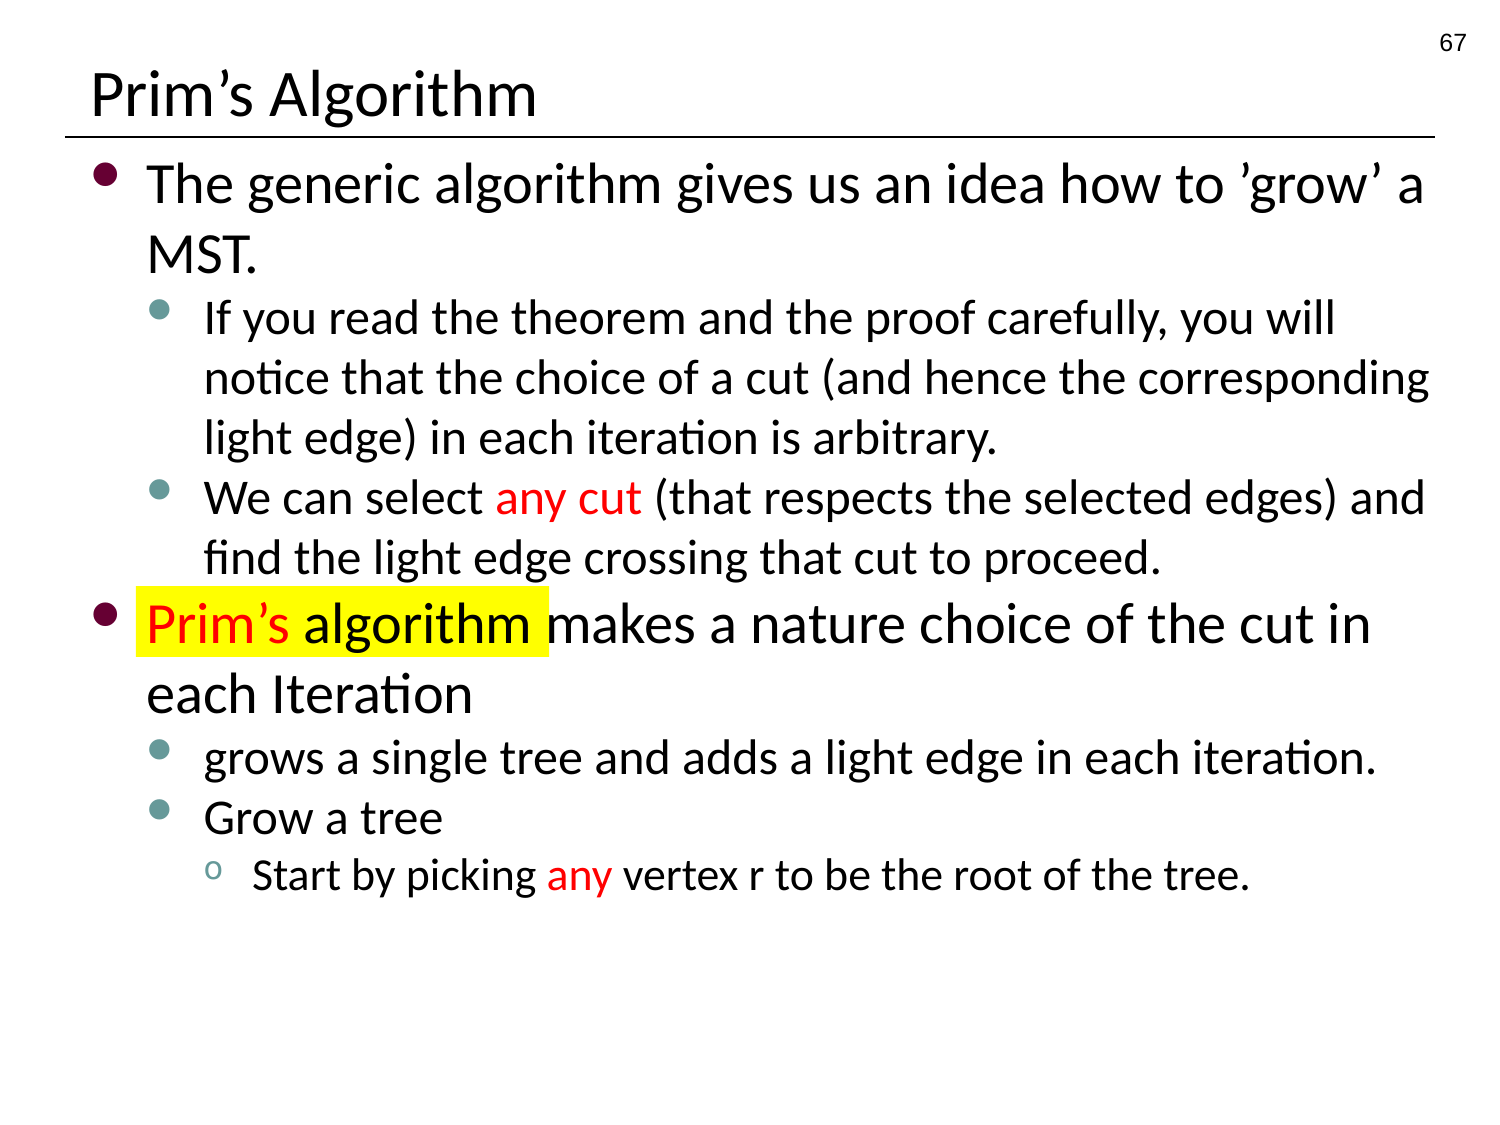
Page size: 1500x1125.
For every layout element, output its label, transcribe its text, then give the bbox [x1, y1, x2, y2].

slide_number 67 [1131, 18, 1483, 62]
title Prim’s Algorithm [75, 20, 1425, 138]
list The generic algorithm gives us an idea how to ’grow’ a MST. If you read the theorem and the proof carefully, you will notice that the choice of a cut (and hence the corresponding light edge) in each iteration is arbitrary. We can select any cut (that respects the selected edges) and find the light edge crossing that cut to proceed. Prim’s algorithm makes a nature choice of the cut in each Iteration grows a single tree and adds a light edge in each iteration. Grow a tree Start by picking any vertex r to be the root of the tree. [75, 137, 1447, 1083]
